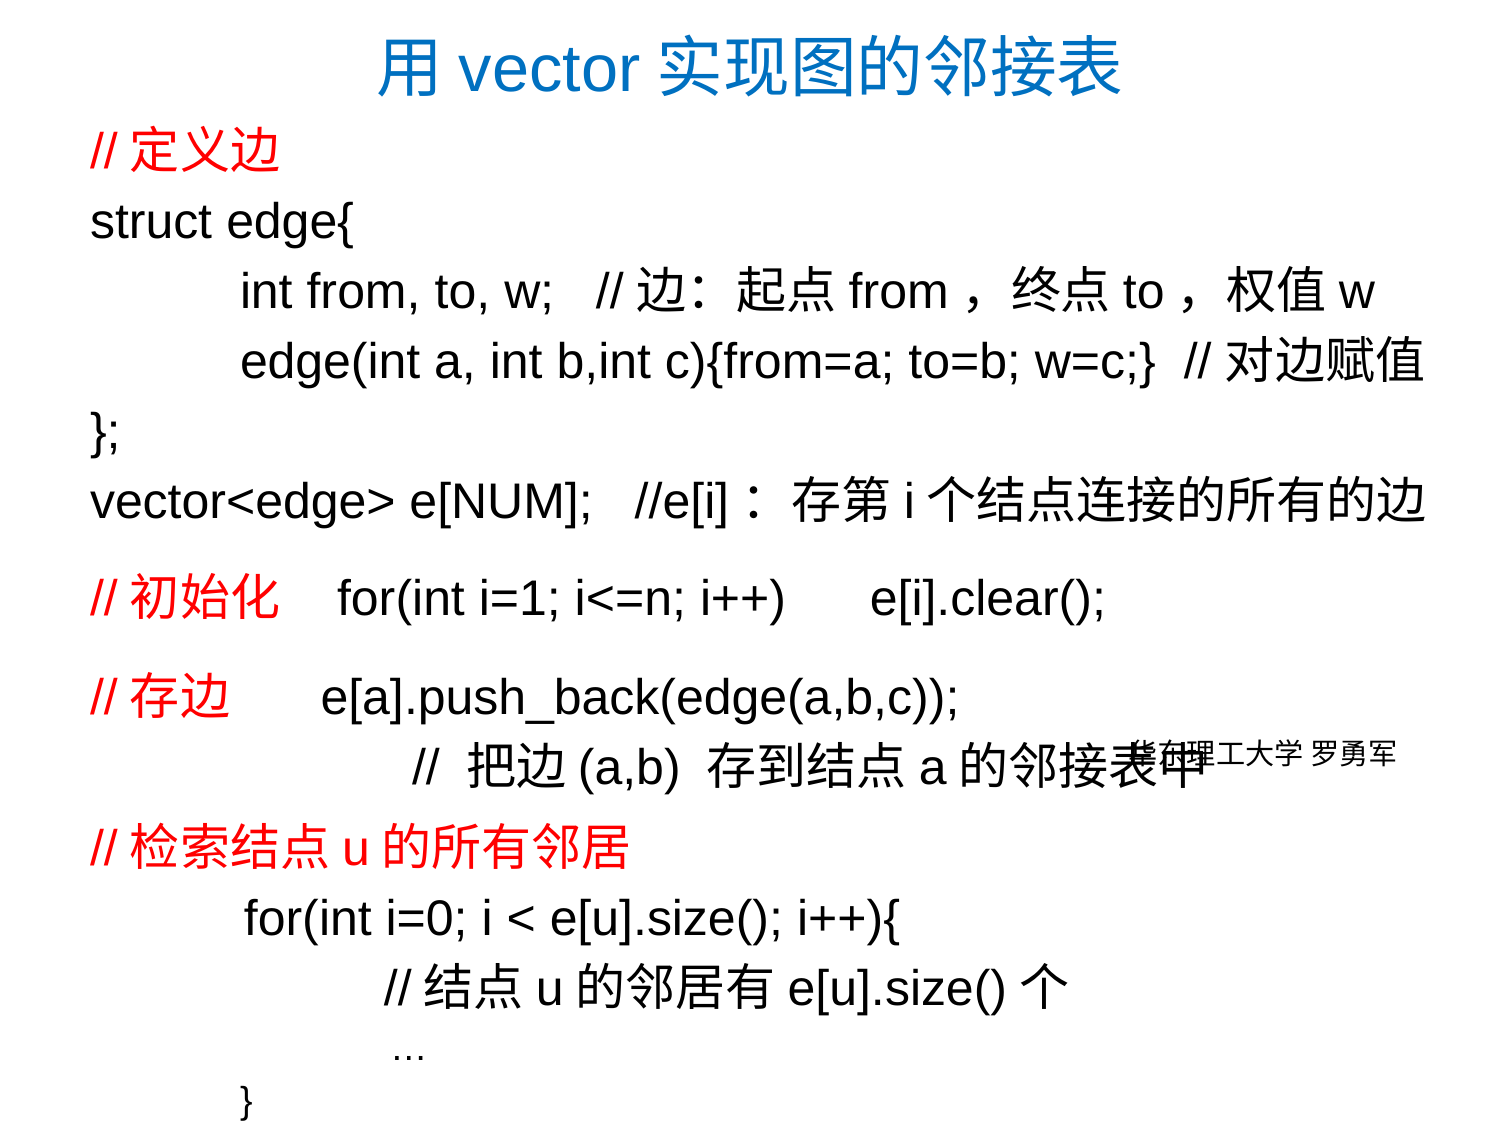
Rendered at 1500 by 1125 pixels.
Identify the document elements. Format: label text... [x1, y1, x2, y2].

title 用vector实现图的邻接表 [75, 19, 1425, 111]
footer 华东理工大学 罗勇军 [1025, 727, 1500, 807]
list //定义边 struct edge{ int from, to, w; //边：起点from，终点to，权值w edge(int a, int b,int c){from=a; to=b; w=c;} //对边赋值 }; vector<edge> e[NUM]; //e[i]：存第i个结点连接的所有的边 //初始化 for(int i=1; i<=n; i++) e[i].clear(); //存边 e[a].push_back(edge(a,b,c)); // 把边(a,b) 存到结点a的邻接表中 //检索结点u的所有邻居 for(int i=0; i < e[u].size(); i++){ //结点u的邻居有e[u].size()个 … } [75, 111, 1500, 1125]
